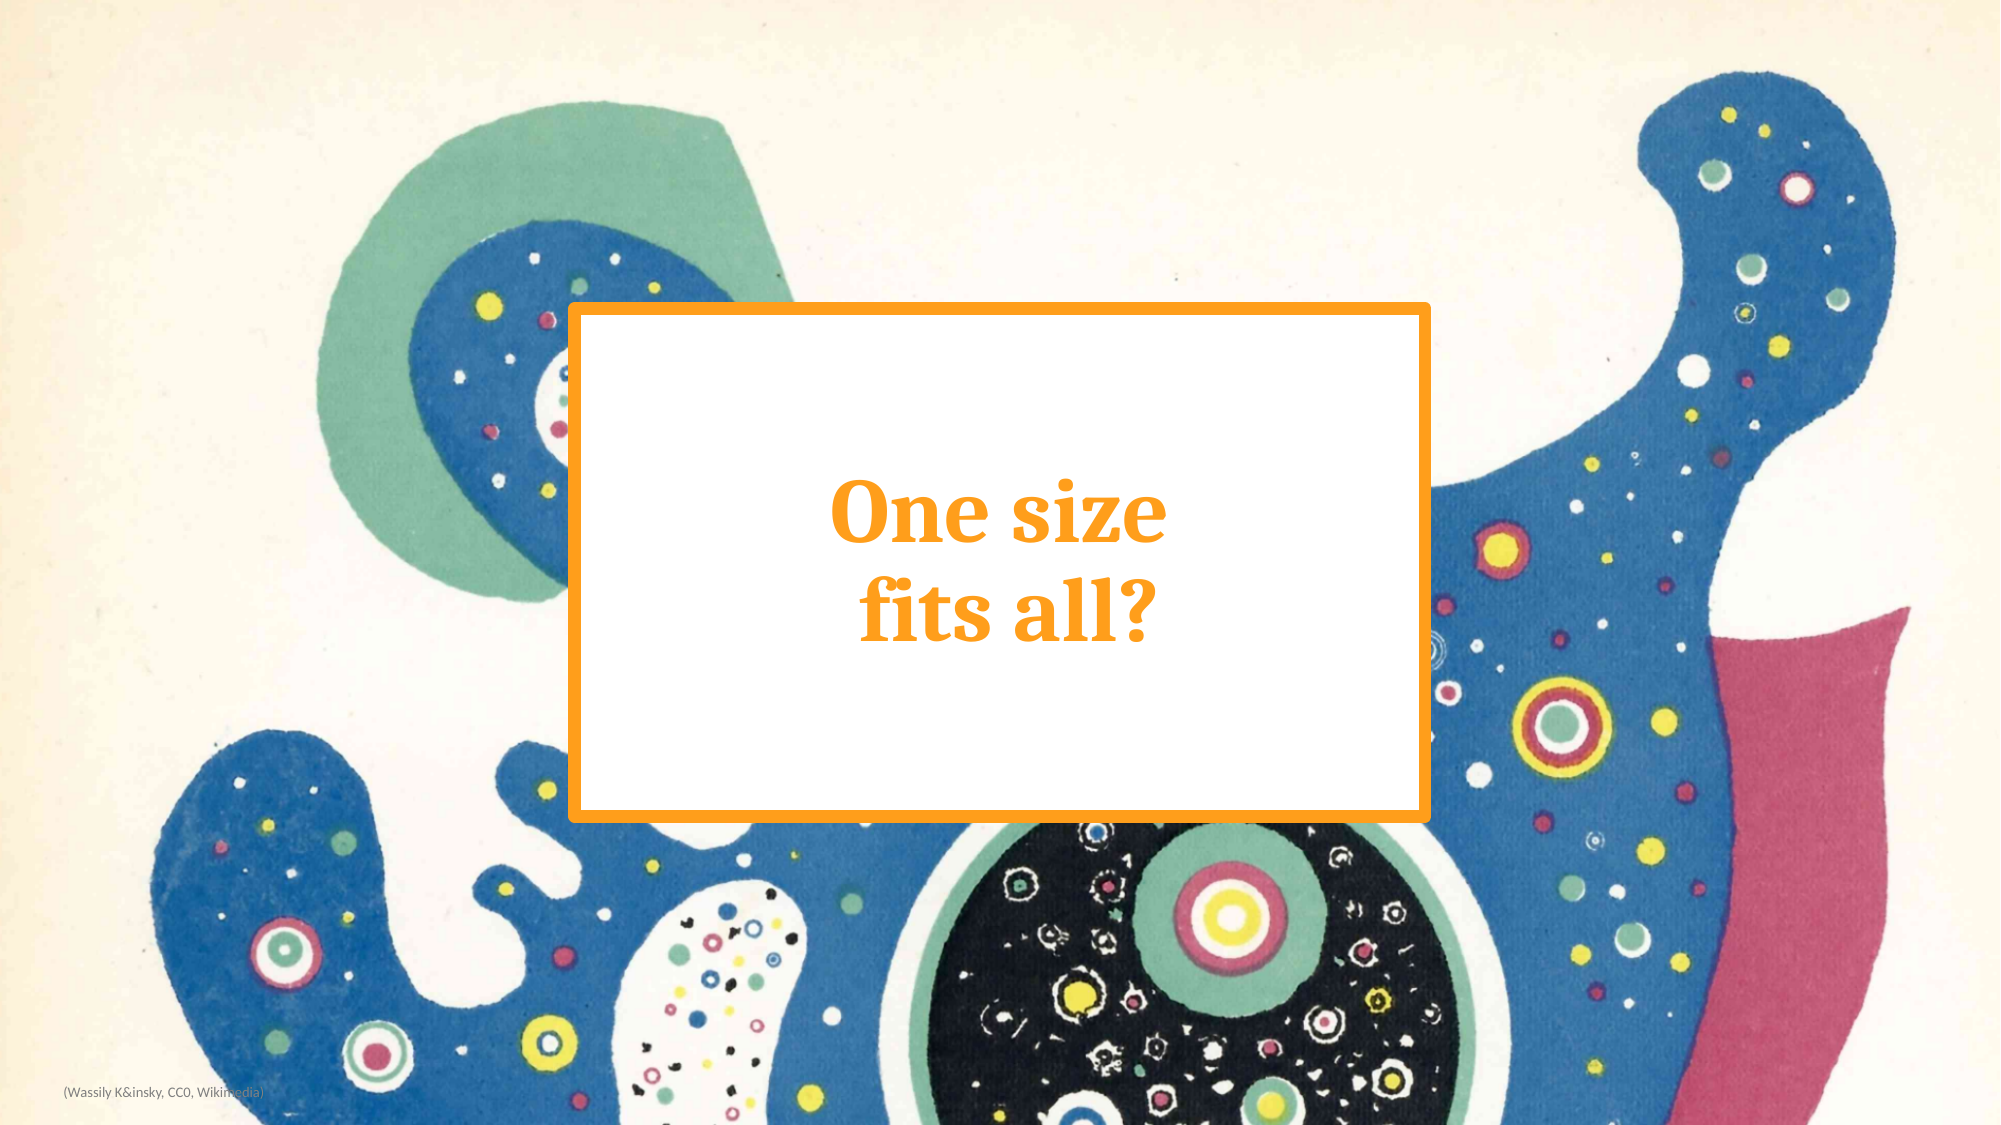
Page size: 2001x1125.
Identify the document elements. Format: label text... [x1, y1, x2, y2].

picture [0, 0, 2001, 1125]
title One size fits all? [568, 302, 1431, 823]
